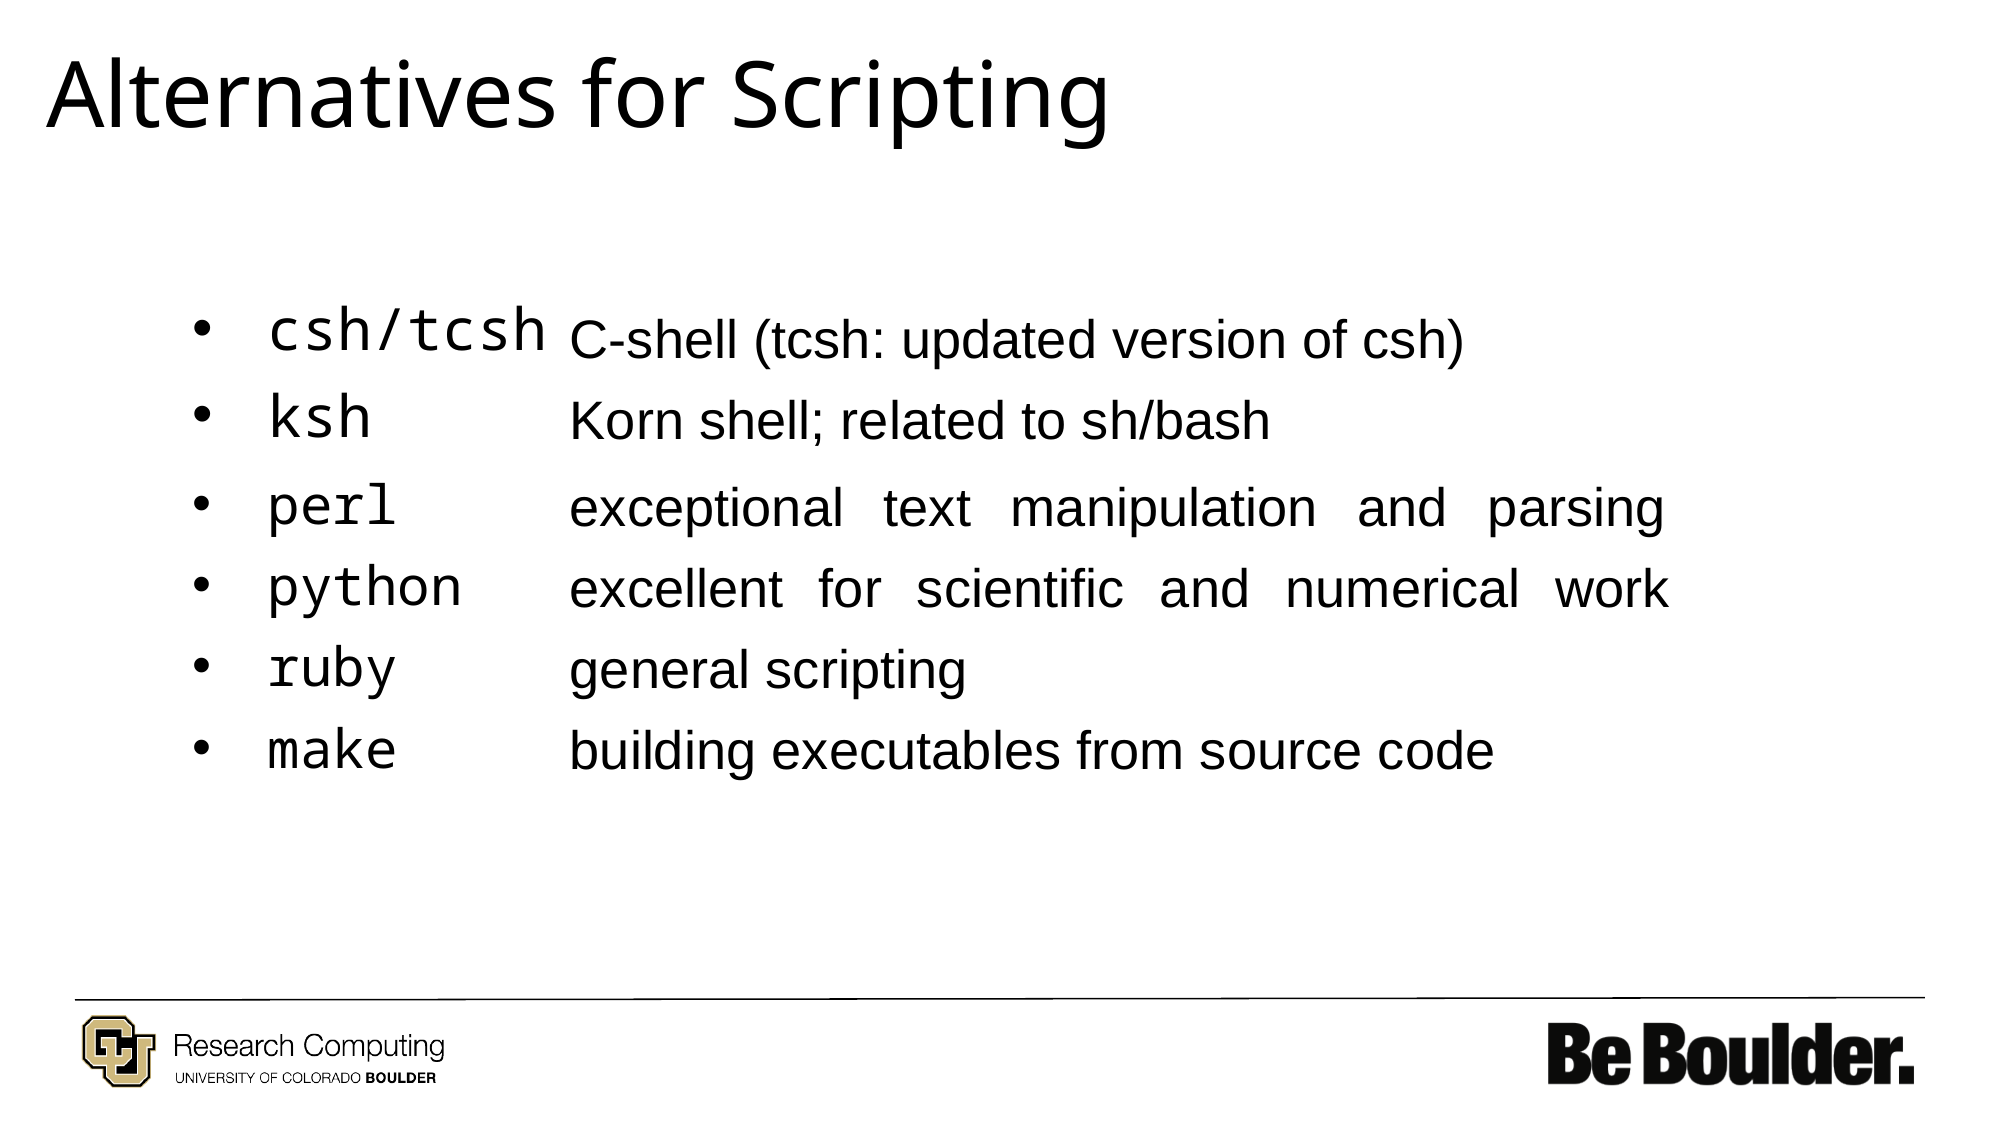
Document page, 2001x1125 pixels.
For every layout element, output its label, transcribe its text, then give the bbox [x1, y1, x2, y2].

picture [1524, 1015, 1938, 1088]
title Alternatives for Scripting [41, 0, 1926, 185]
picture [81, 1015, 444, 1088]
text_box C-shell (tcsh: updated version of csh) Korn shell; related to sh/bash exceptional text manipulation and parsing excellent for scientific and numerical work general scripting building executables from source code [564, 283, 1709, 781]
text_box csh/tcsh ksh perl python ruby make [187, 270, 667, 779]
